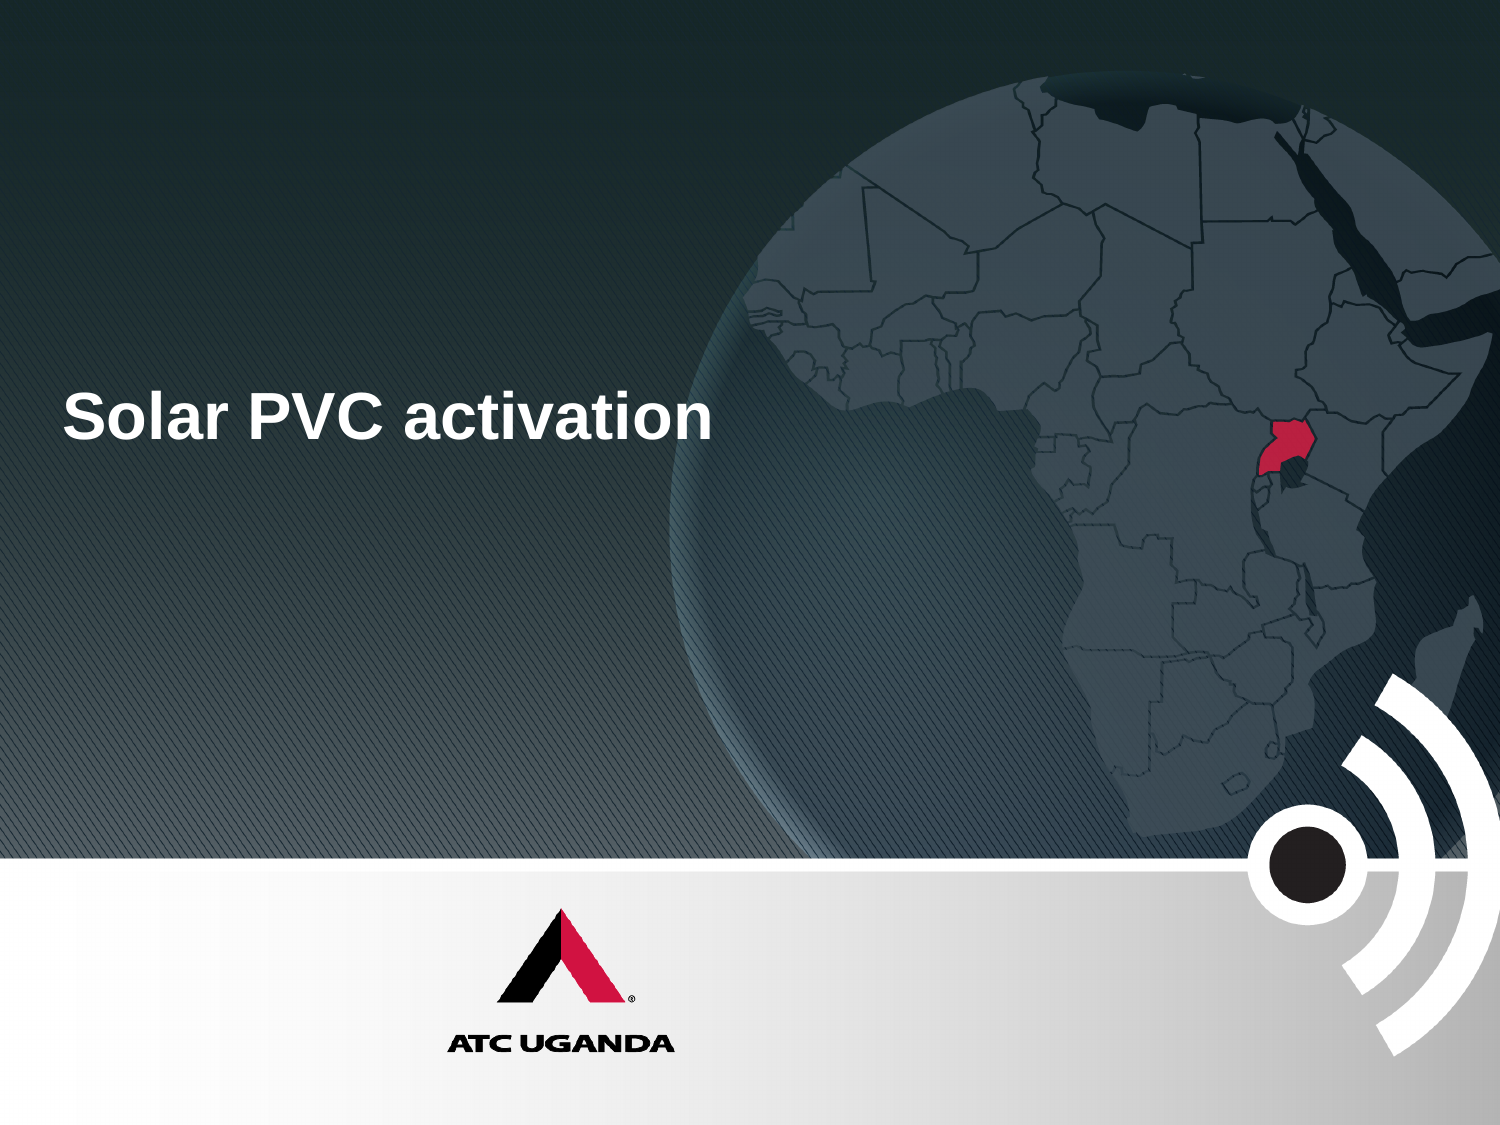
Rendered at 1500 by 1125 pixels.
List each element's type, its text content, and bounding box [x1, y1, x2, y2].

subtitle [62, 465, 1010, 730]
picture [0, 0, 1500, 1125]
title Solar PVC activation [62, 175, 1165, 453]
